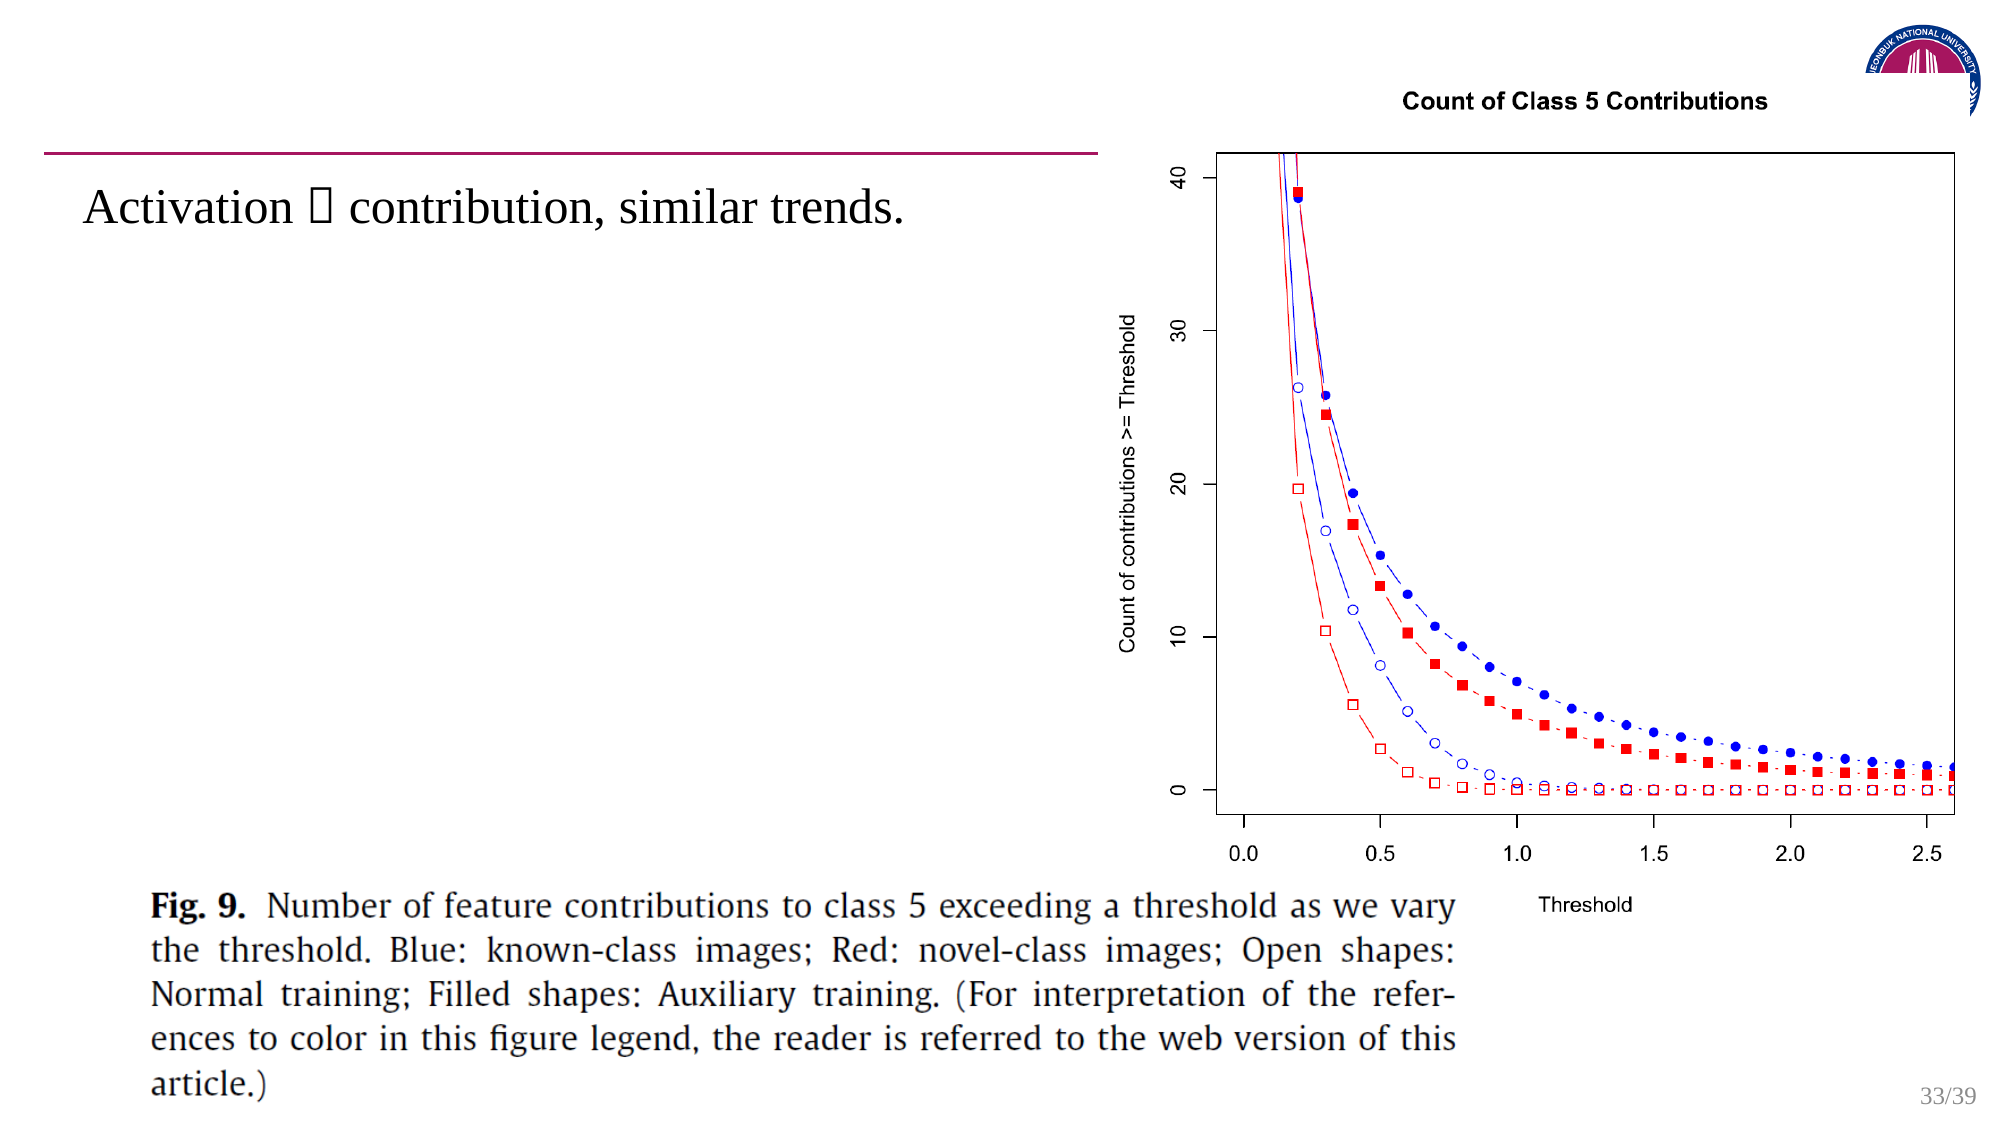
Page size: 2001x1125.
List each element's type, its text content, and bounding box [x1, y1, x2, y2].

list Activation  contribution, similar trends. [67, 172, 1098, 243]
picture [116, 23, 1982, 1125]
slide_number 33/39 [1897, 1065, 2000, 1125]
